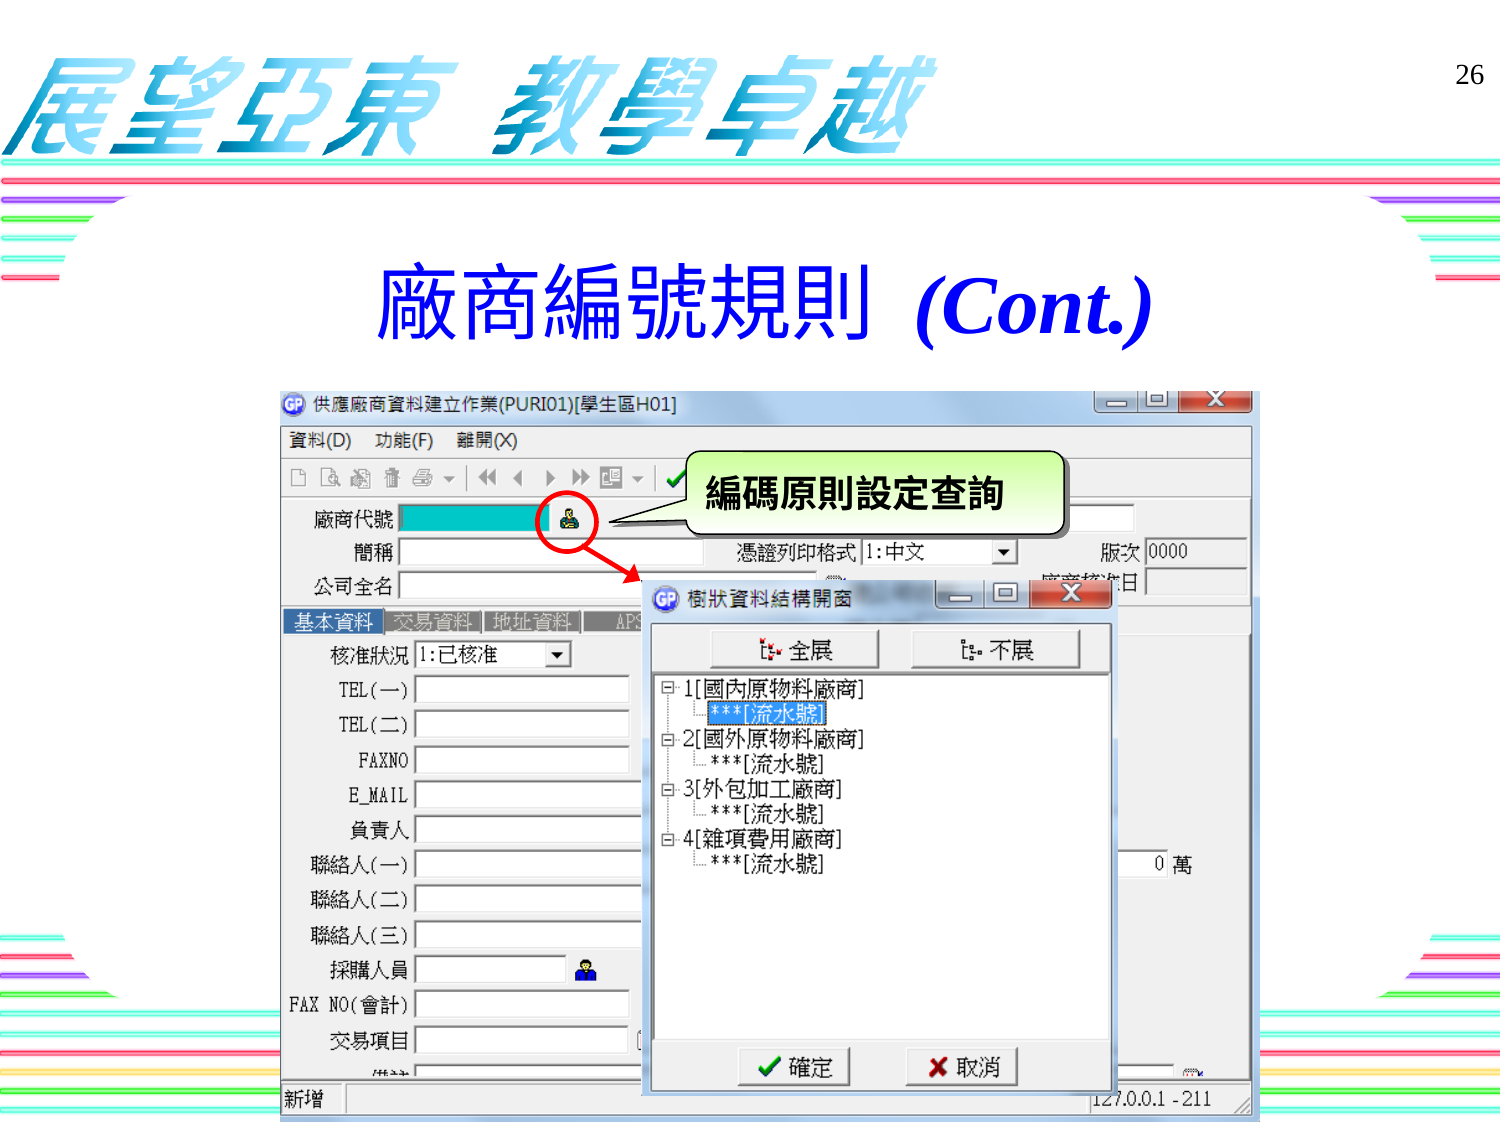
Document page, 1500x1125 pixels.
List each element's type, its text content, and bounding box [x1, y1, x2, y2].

slide_number 26 [1149, 42, 1500, 103]
title 廠商編號規則 (Cont.) [128, 210, 1404, 391]
picture [0, 0, 1500, 1125]
